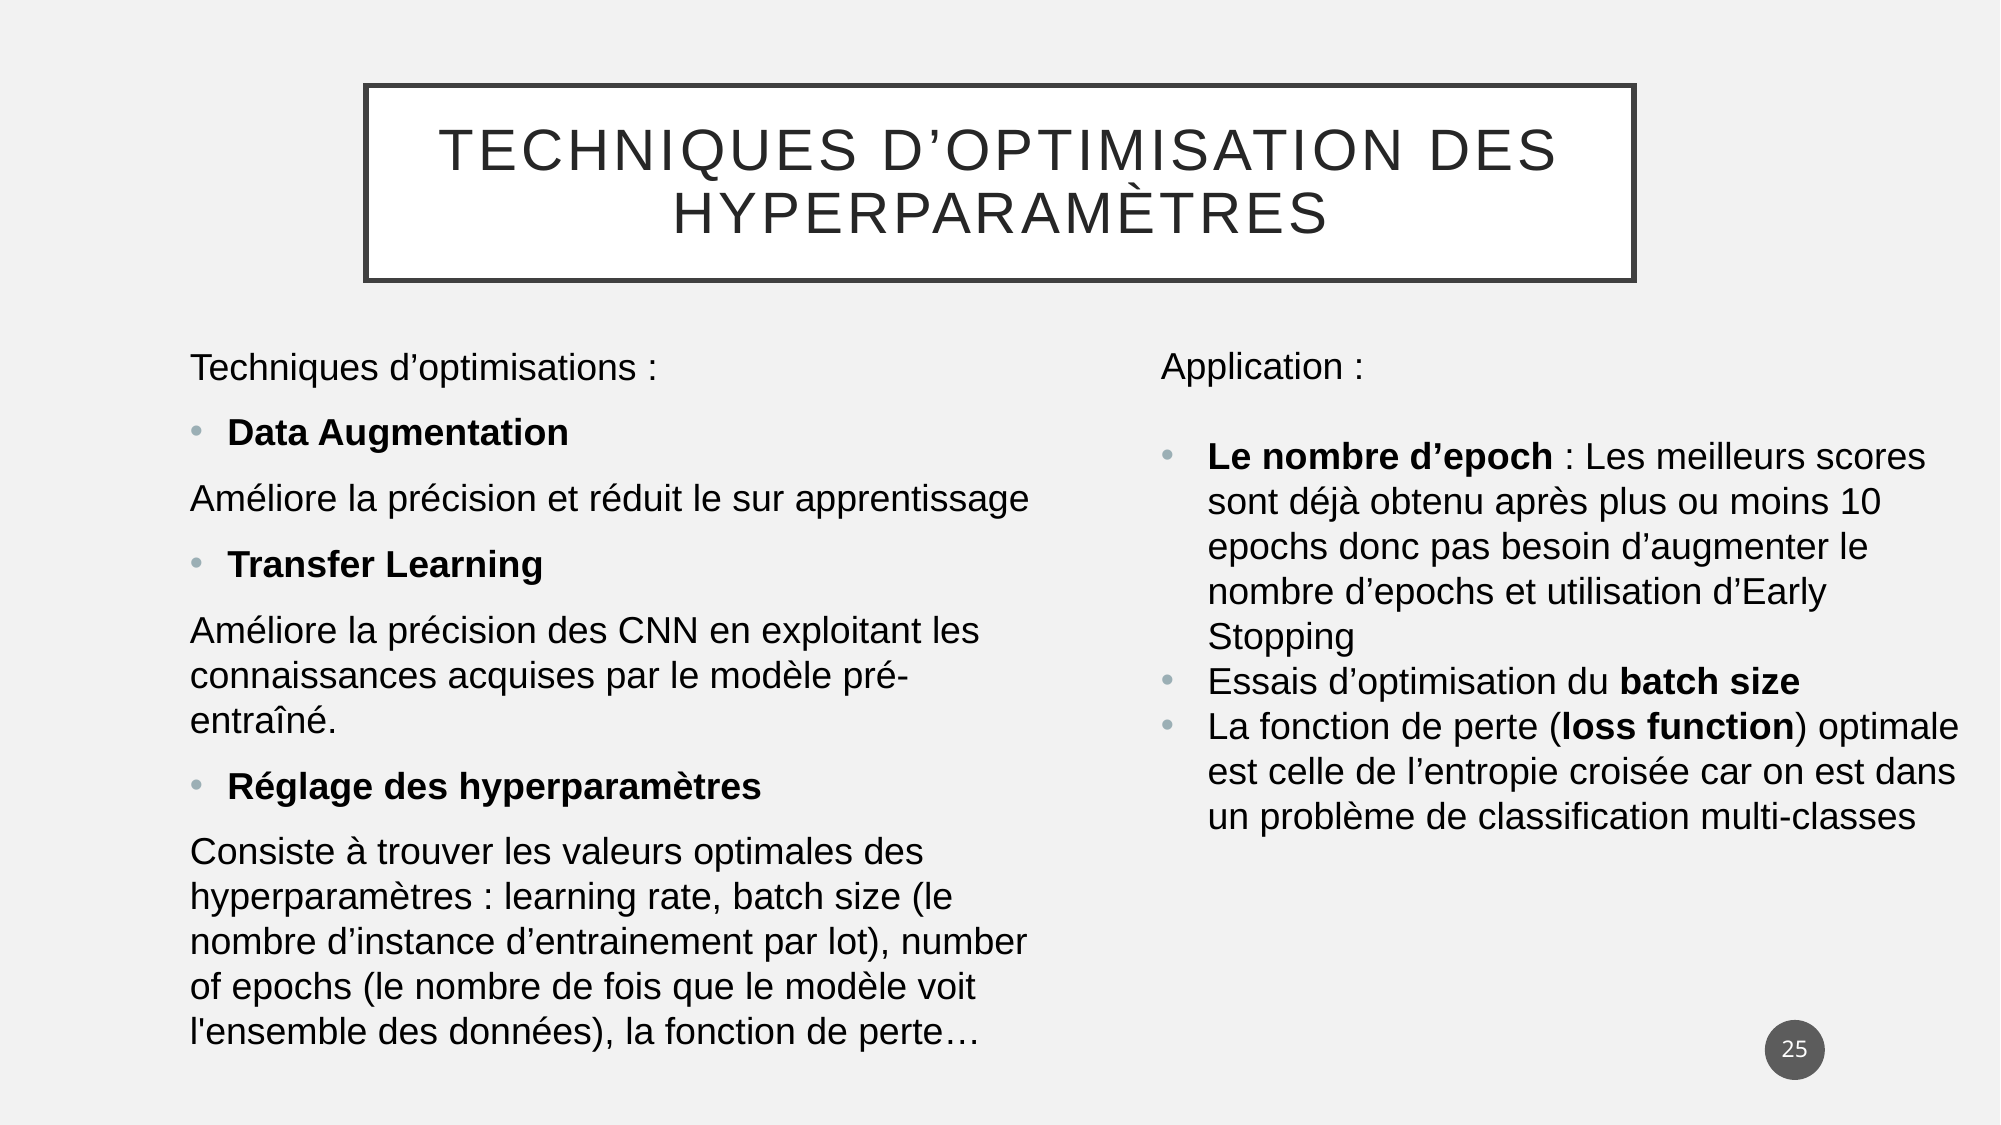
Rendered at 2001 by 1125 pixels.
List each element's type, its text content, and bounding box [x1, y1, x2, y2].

list Techniques d’optimisations : Data Augmentation Améliore la précision et réduit le sur apprentissage Transfer Learning Améliore la précision des CNN en exploitant les connaissances acquises par le modèle pré-entraîné. Réglage des hyperparamètres Consiste à trouver les valeurs optimales des hyperparamètres : learning rate, batch size (le nombre d’instance d’entrainement par lot), number of epochs (le nombre de fois que le modèle voit l'ensemble des données), la fonction de perte… [175, 334, 1055, 1100]
slide_number 25 [1764, 1019, 1825, 1080]
title techniques d’Optimisation des hyperparamètres [363, 83, 1637, 283]
text_box Application : Le nombre d’epoch : Les meilleurs scores sont déjà obtenu après plus ou moins 10 epochs donc pas besoin d’augmenter le nombre d’epochs et utilisation d’Early Stopping Essais d’optimisation du batch size La fonction de perte (loss function) optimale est celle de l’entropie croisée car on est dans un problème de classification multi-classes [1146, 334, 1975, 935]
